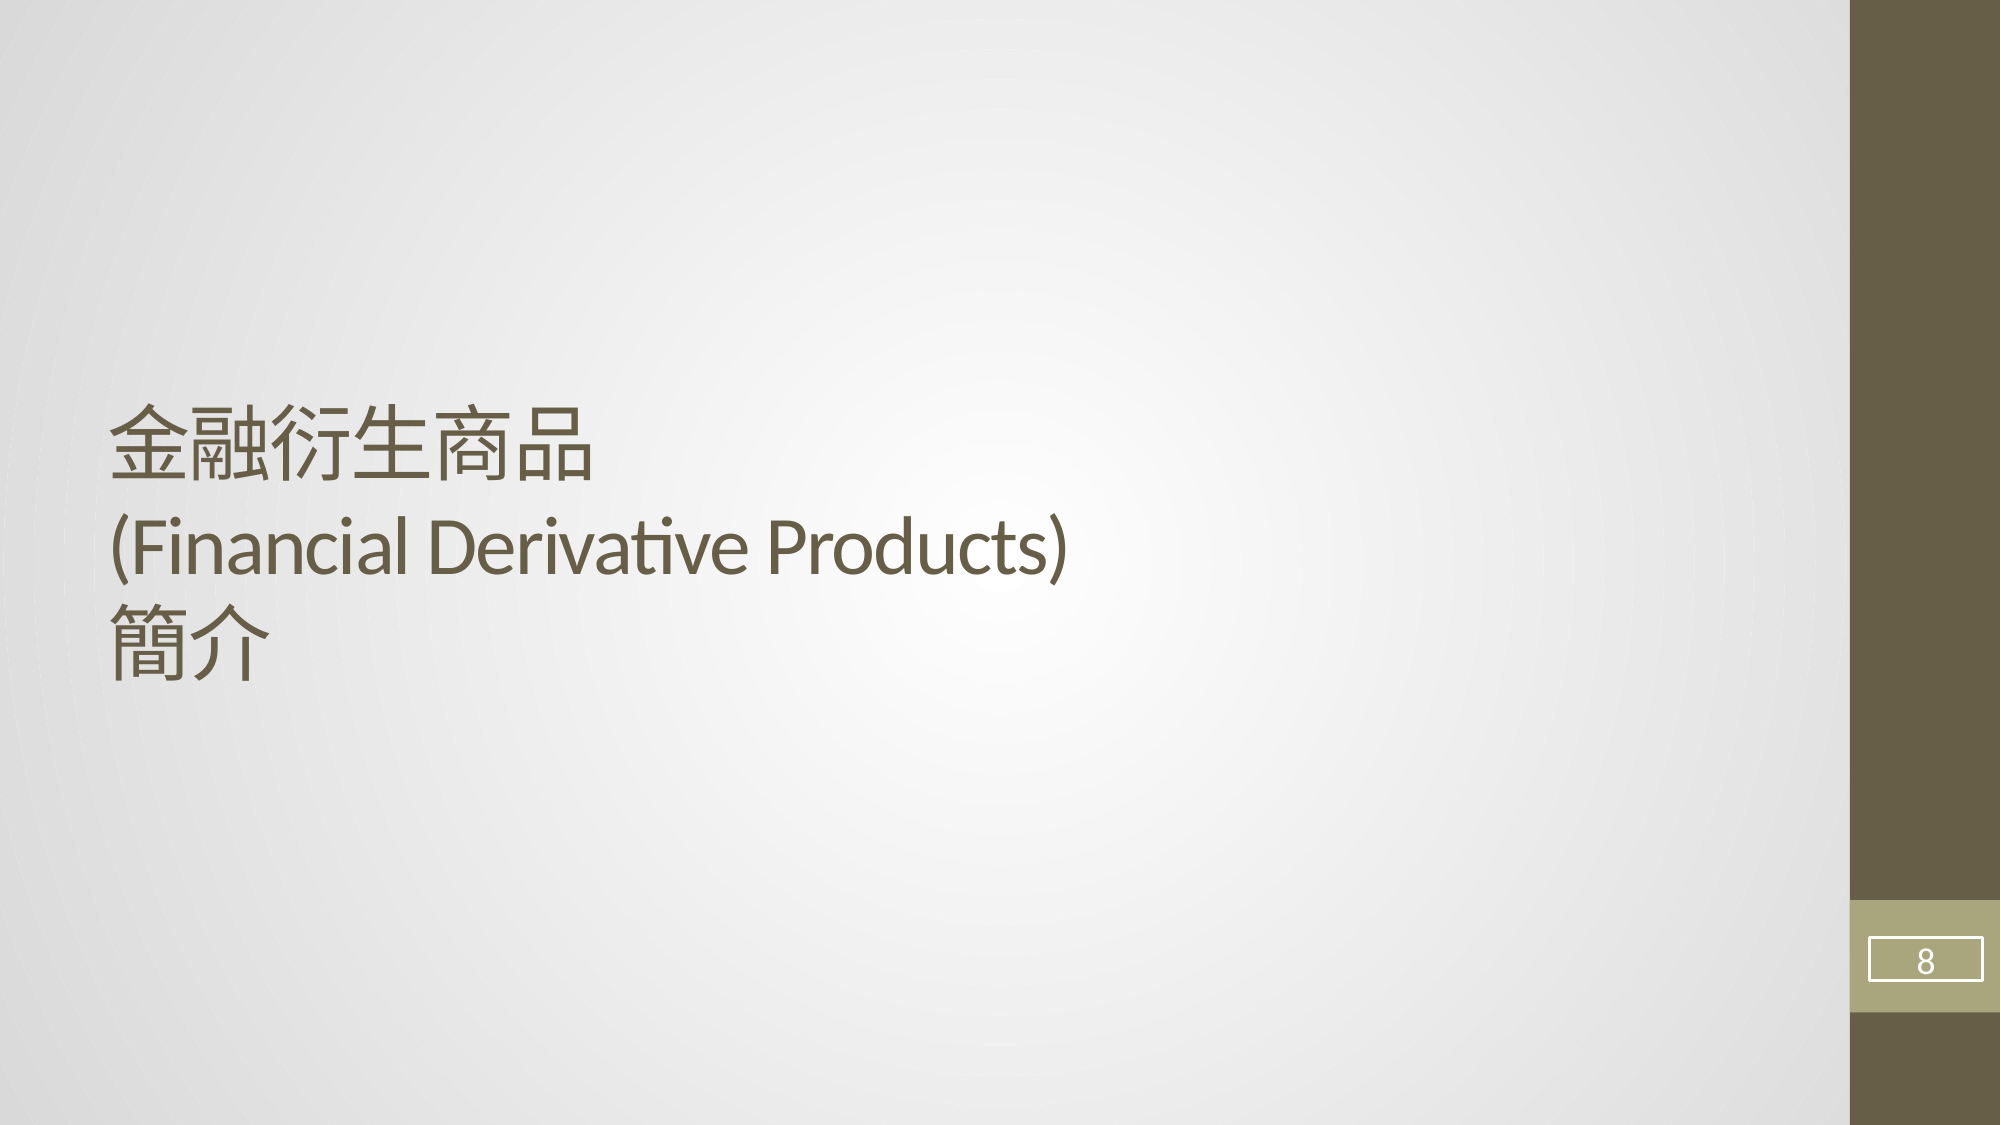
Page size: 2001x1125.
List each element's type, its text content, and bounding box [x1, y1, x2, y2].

title 金融衍生商品 (Financial Derivative Products) 簡介 [99, 294, 1768, 788]
slide_number 8 [1868, 936, 1984, 982]
